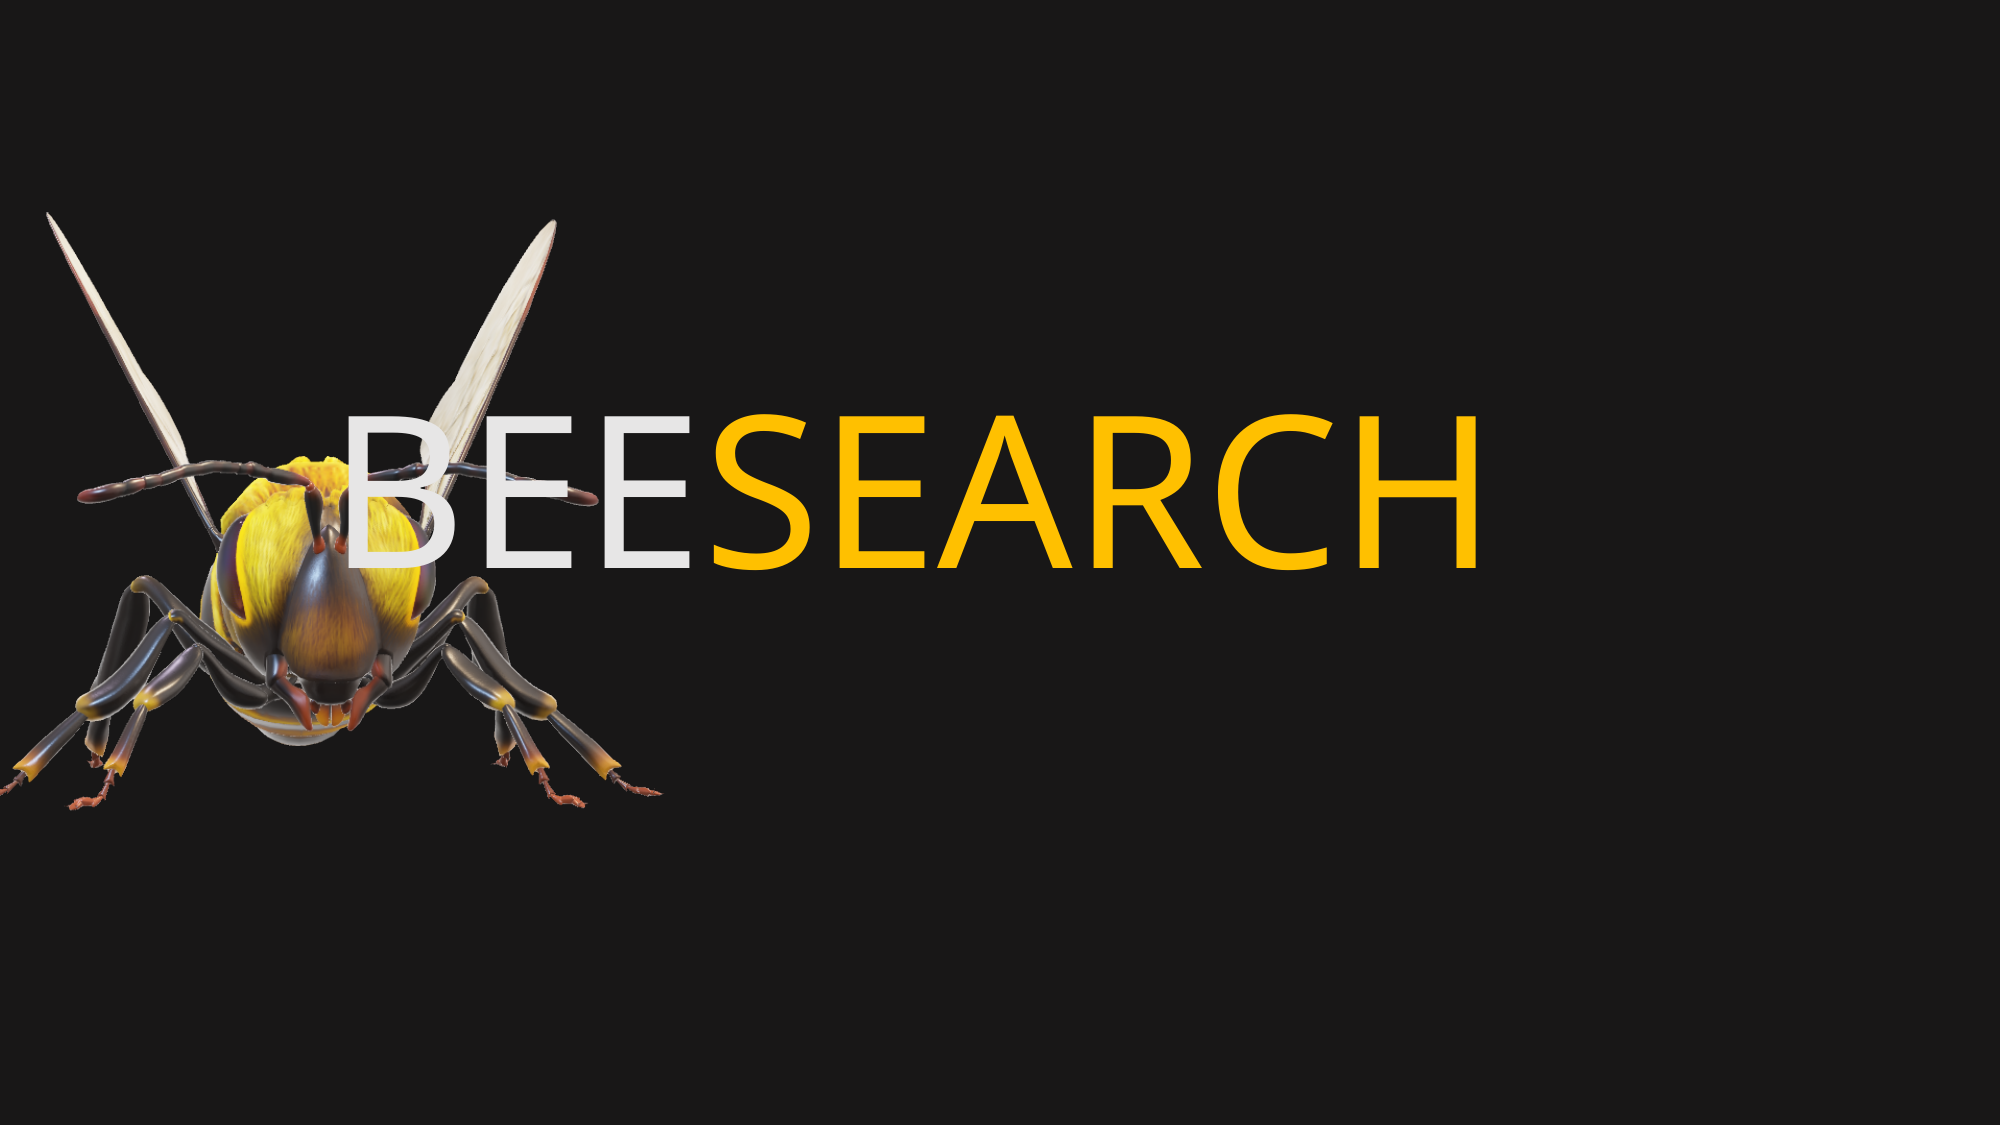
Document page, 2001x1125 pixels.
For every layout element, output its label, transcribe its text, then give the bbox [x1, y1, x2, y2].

text_box BEESEARCH [313, 349, 1687, 619]
picture [0, 94, 672, 817]
